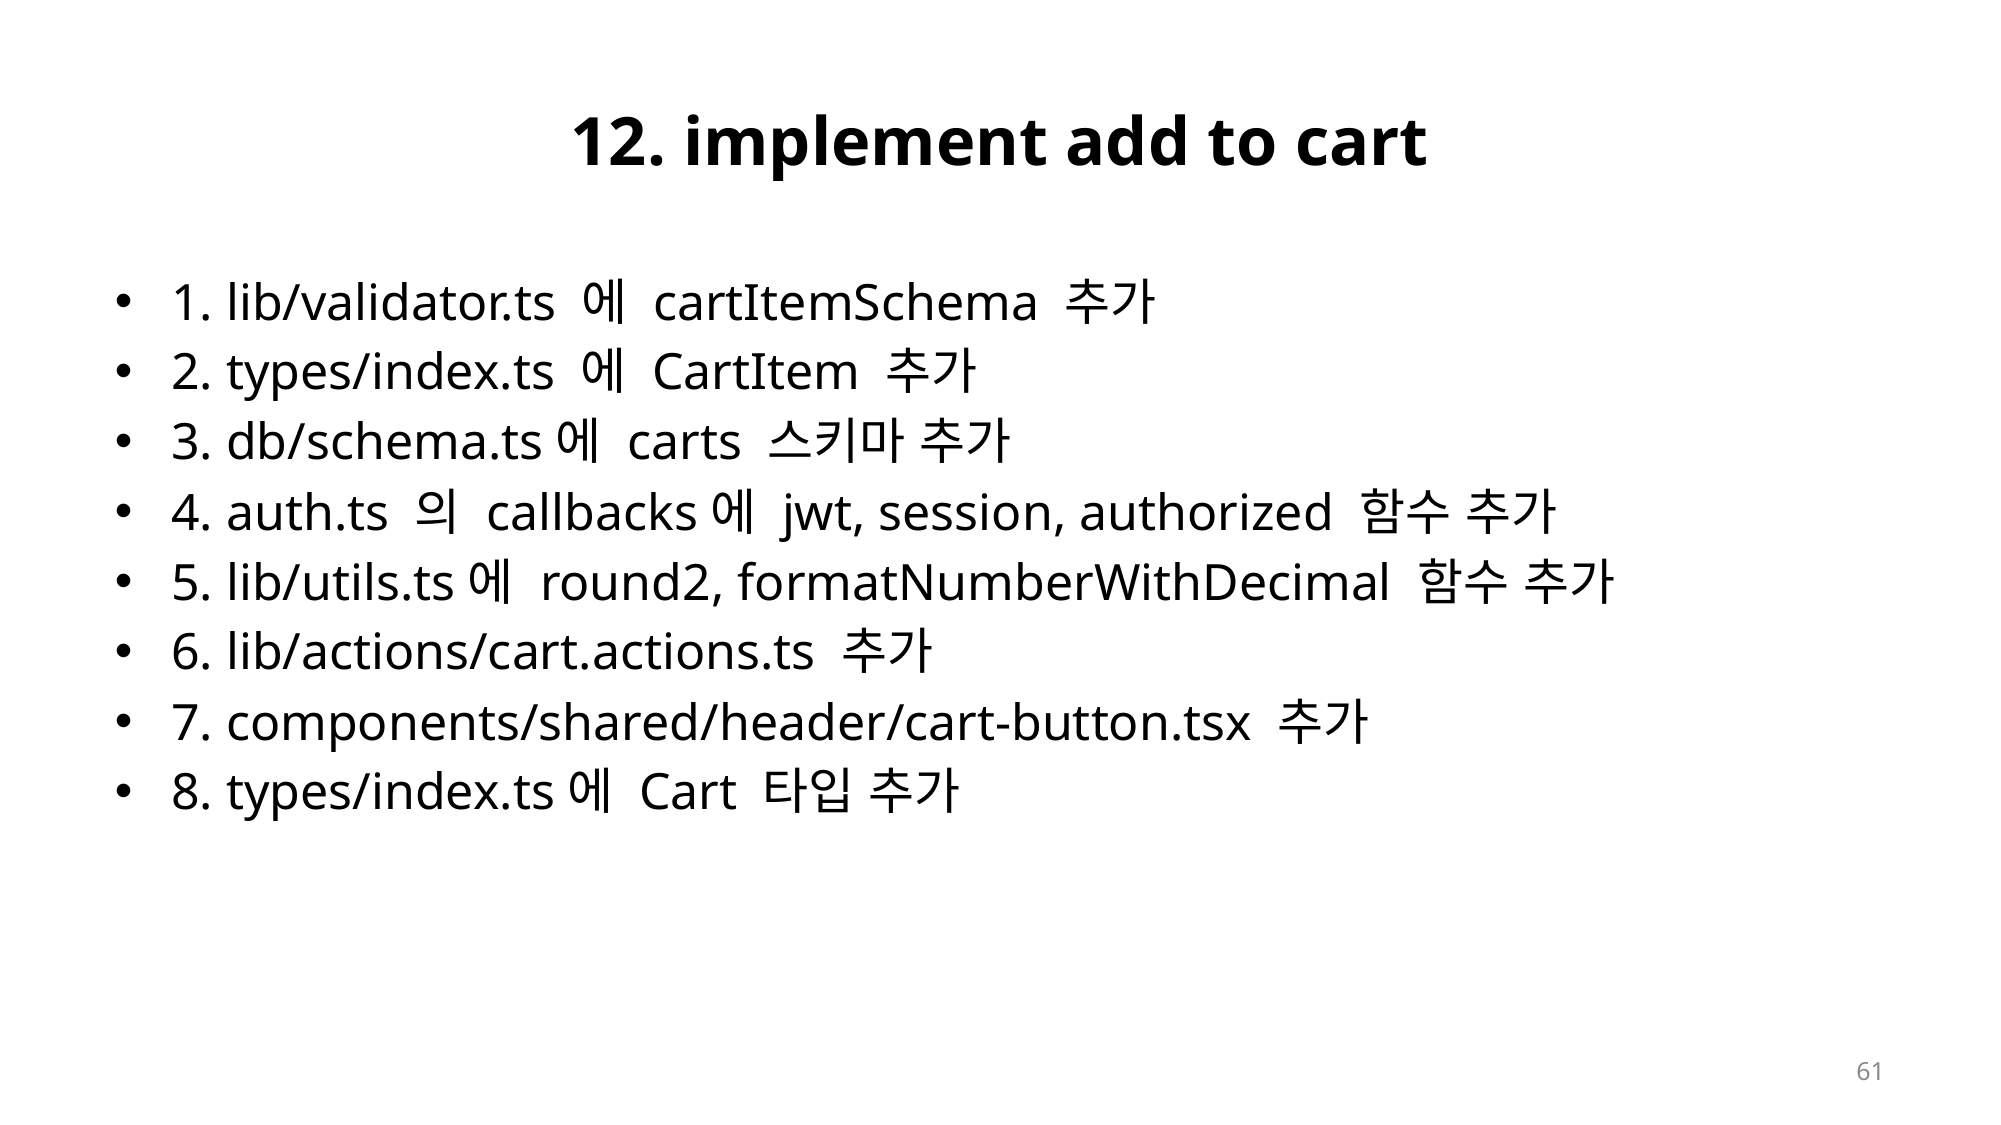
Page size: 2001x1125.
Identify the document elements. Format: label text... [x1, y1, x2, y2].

title 12. implement add to cart [99, 45, 1900, 233]
slide_number 61 [1433, 1042, 1900, 1103]
list 1. lib/validator.ts 에 cartItemSchema 추가 2. types/index.ts 에 CartItem 추가 3. db/schema.ts에 carts 스키마 추가 4. auth.ts 의 callbacks에 jwt, session, authorized 함수 추가 5. lib/utils.ts에 round2, formatNumberWithDecimal 함수 추가 6. lib/actions/cart.actions.ts 추가 7. components/shared/header/cart-button.tsx 추가 8. types/index.ts에 Cart 타입 추가 [99, 262, 1900, 1005]
